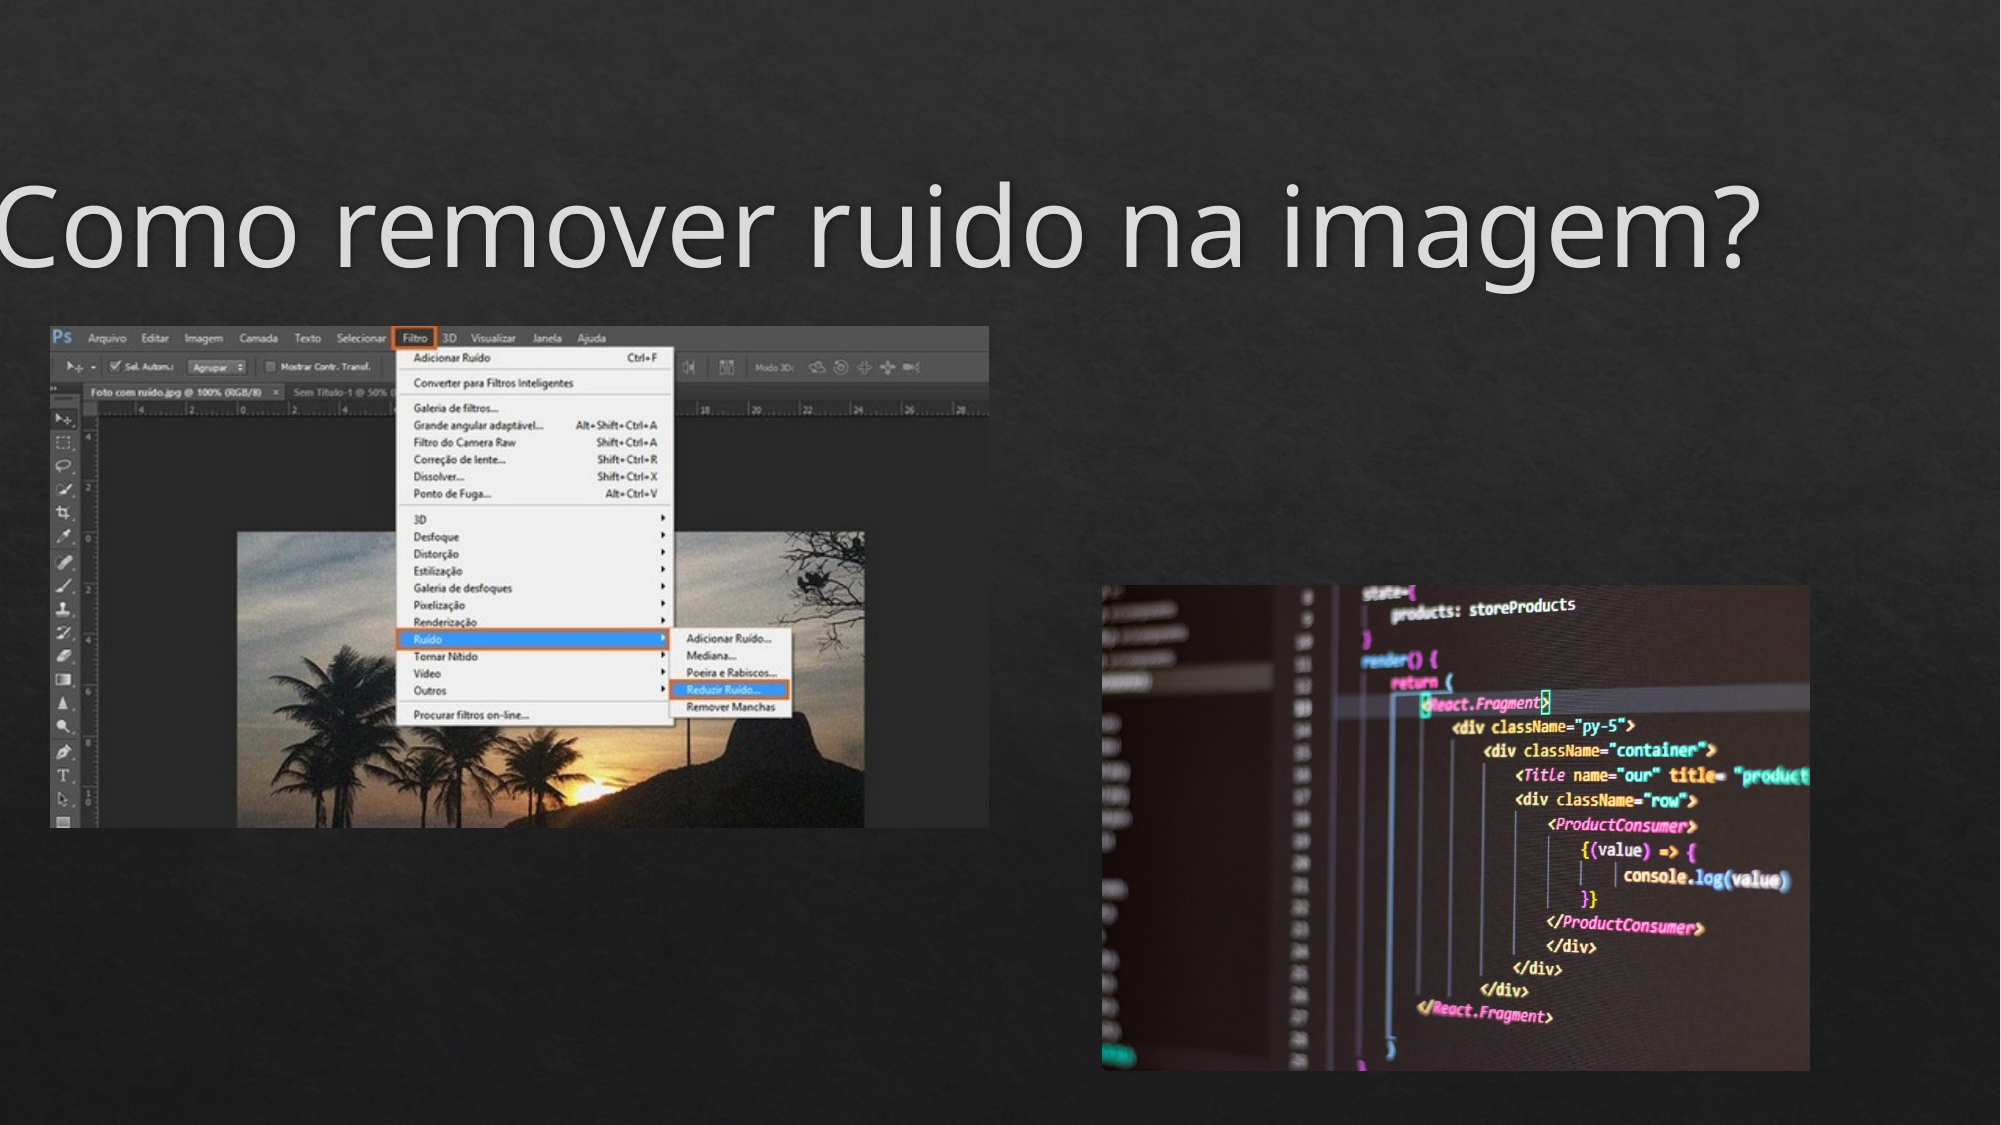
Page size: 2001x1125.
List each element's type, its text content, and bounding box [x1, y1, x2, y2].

picture [1102, 585, 1811, 1071]
picture [50, 326, 989, 829]
text_box Como remover ruido na imagem? [0, 0, 1786, 297]
